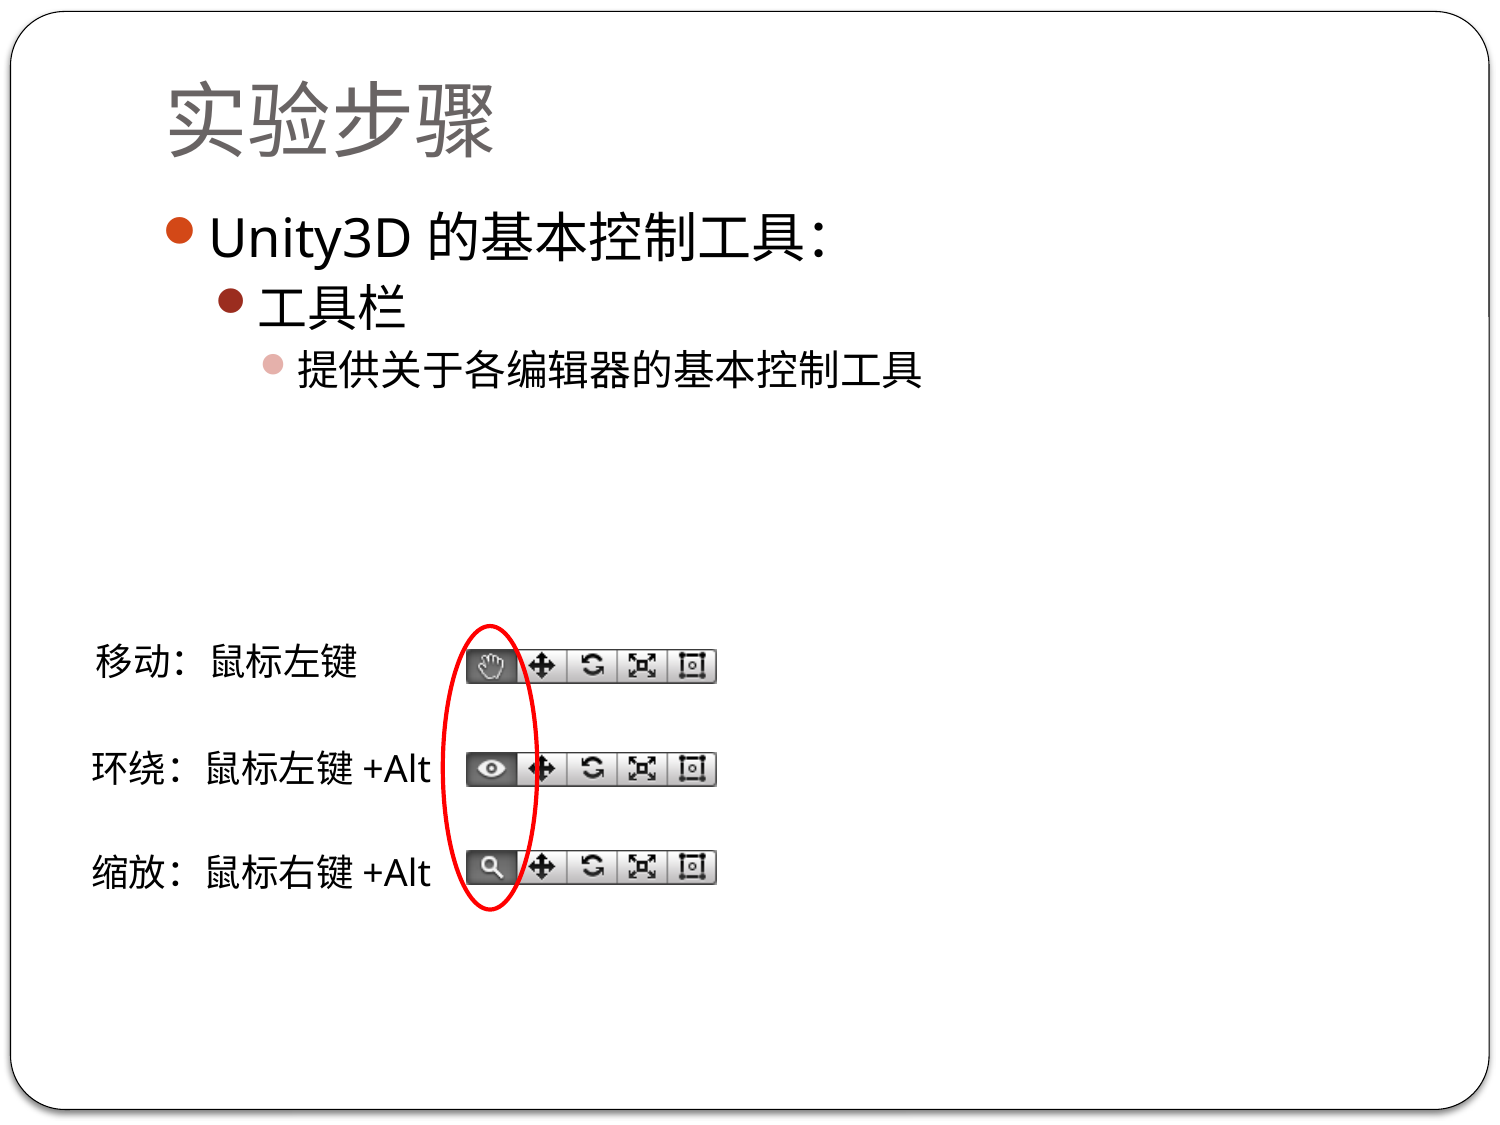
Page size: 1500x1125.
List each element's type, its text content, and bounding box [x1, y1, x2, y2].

text_box 环绕：鼠标左键+Alt [76, 738, 446, 798]
text_box 缩放：鼠标右键+Alt [76, 841, 446, 902]
text_box 移动：鼠标左键 [80, 630, 374, 691]
text_box [462, 625, 516, 650]
text_box [442, 655, 538, 880]
picture [466, 649, 717, 685]
title 实验步骤 [150, 0, 1425, 183]
picture [466, 752, 717, 788]
text_box [466, 893, 513, 911]
picture [466, 850, 717, 886]
list Unity3D的基本控制工具： 工具栏 提供关于各编辑器的基本控制工具 [147, 196, 1423, 479]
